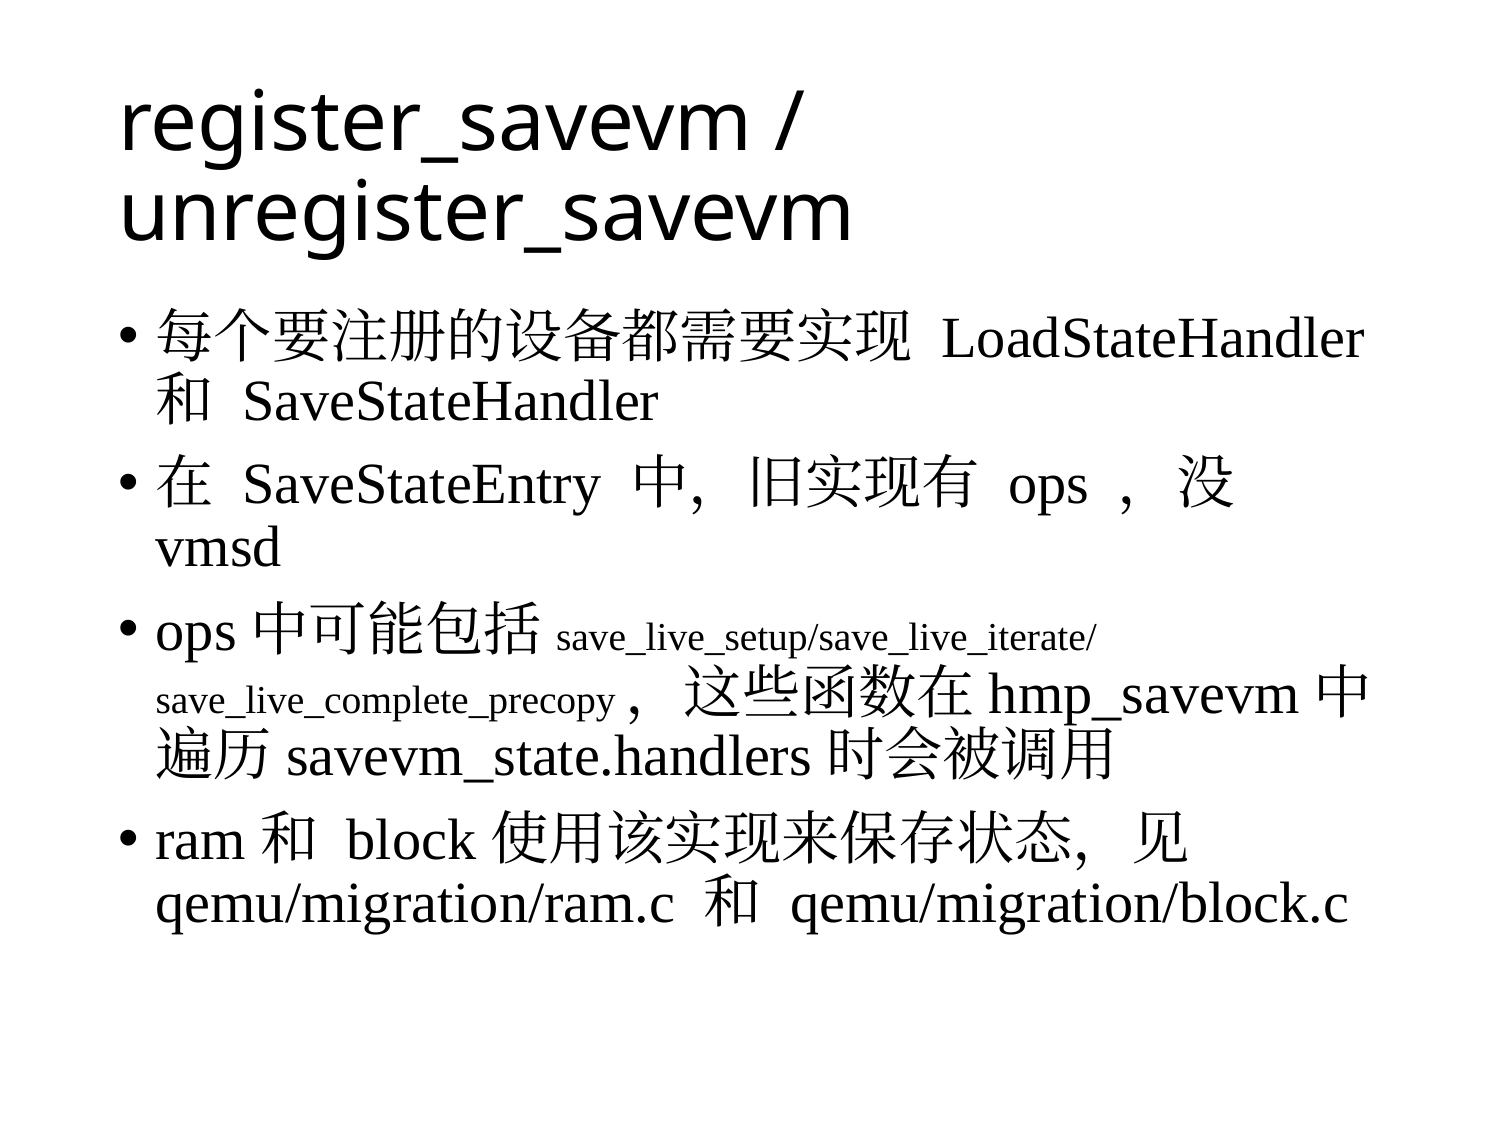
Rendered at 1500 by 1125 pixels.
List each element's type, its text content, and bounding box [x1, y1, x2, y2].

list 每个要注册的设备都需要实现 LoadStateHandler 和 SaveStateHandler 在 SaveStateEntry 中，旧实现有 ops ，没 vmsd ops中可能包括save_live_setup/save_live_iterate/save_live_complete_precopy，这些函数在hmp_savevm中遍历savevm_state.handlers时会被调用 ram和 block使用该实现来保存状态，见 qemu/migration/ram.c 和 qemu/migration/block.c [103, 299, 1397, 1014]
title register_savevm / unregister_savevm [103, 59, 1397, 278]
